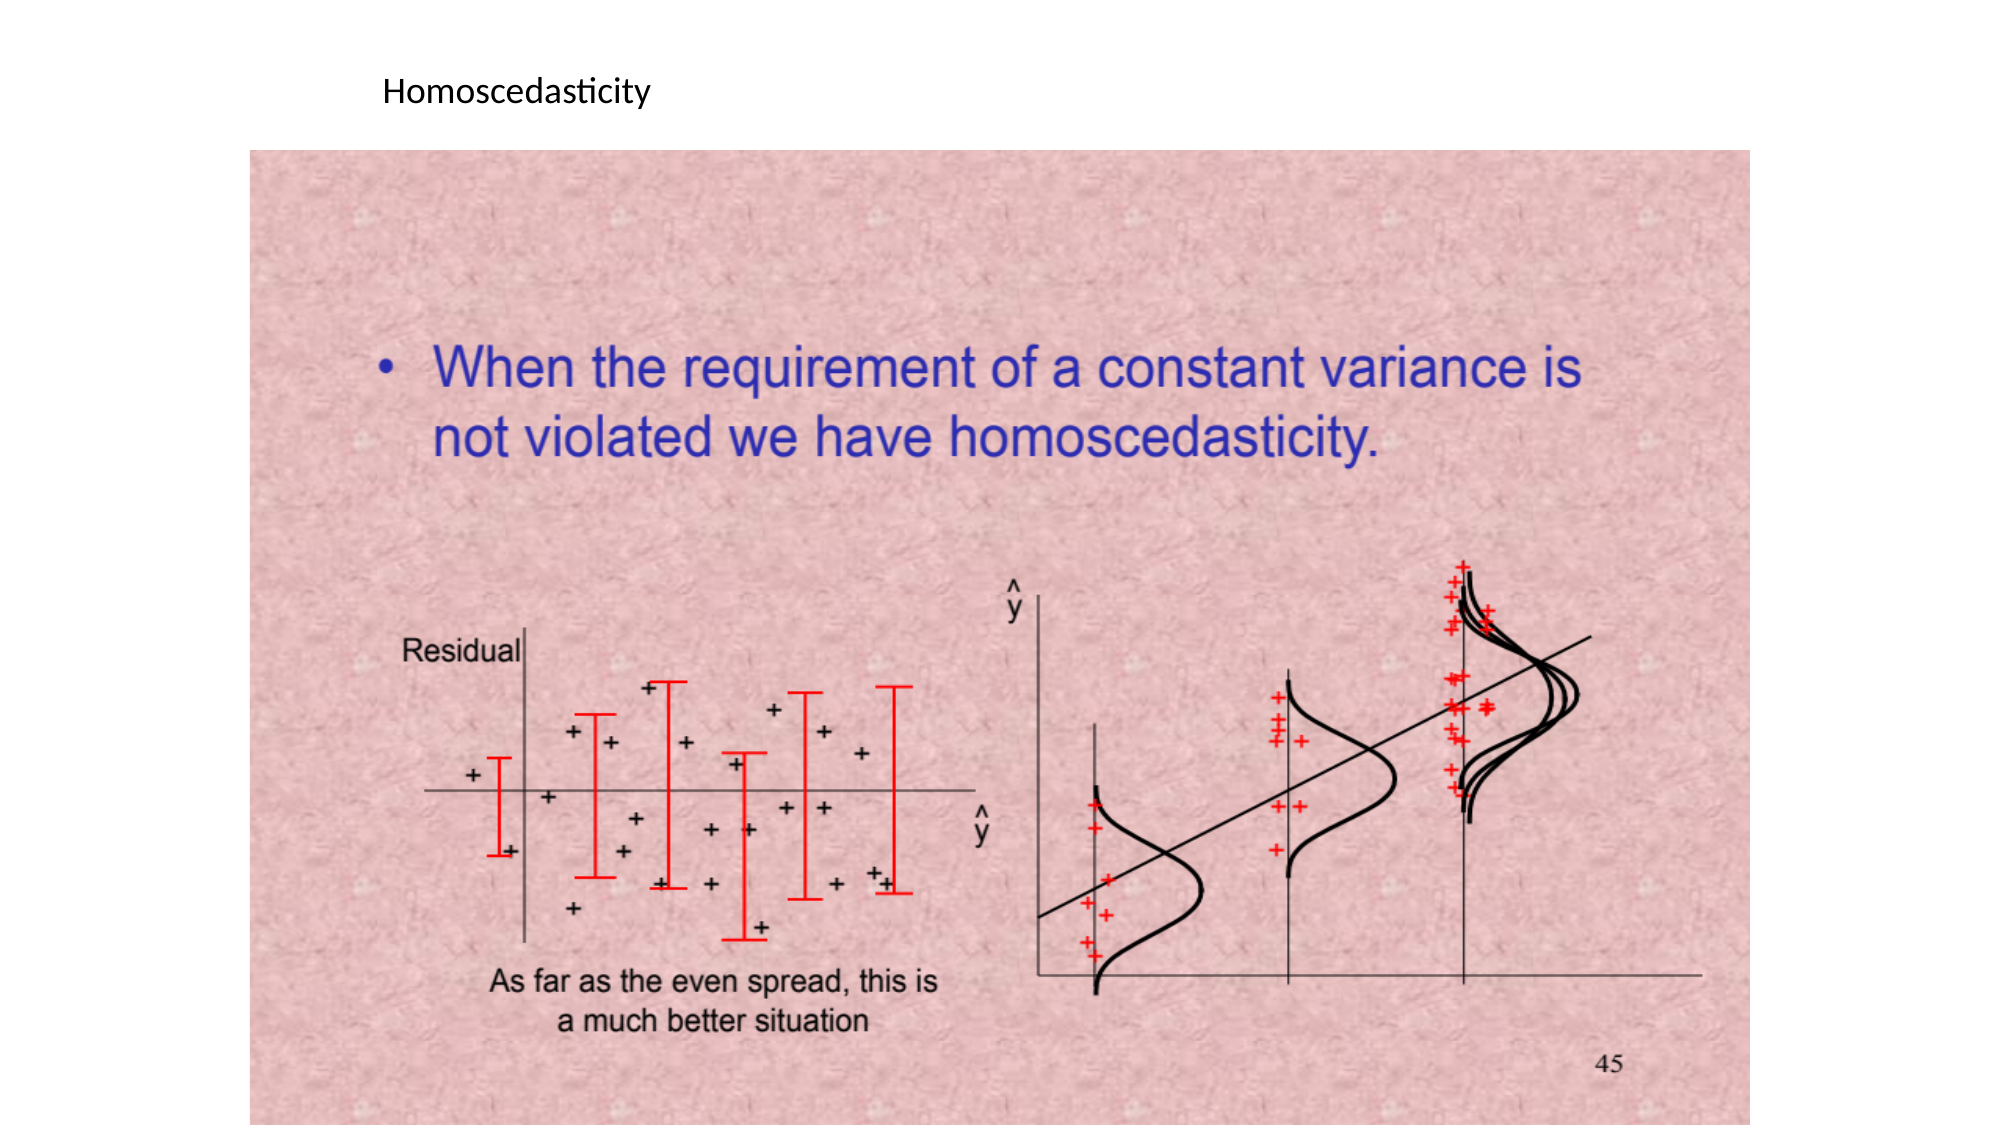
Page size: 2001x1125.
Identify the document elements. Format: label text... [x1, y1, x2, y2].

text_box Homoscedasticity [367, 58, 1294, 119]
picture [249, 149, 1750, 1125]
